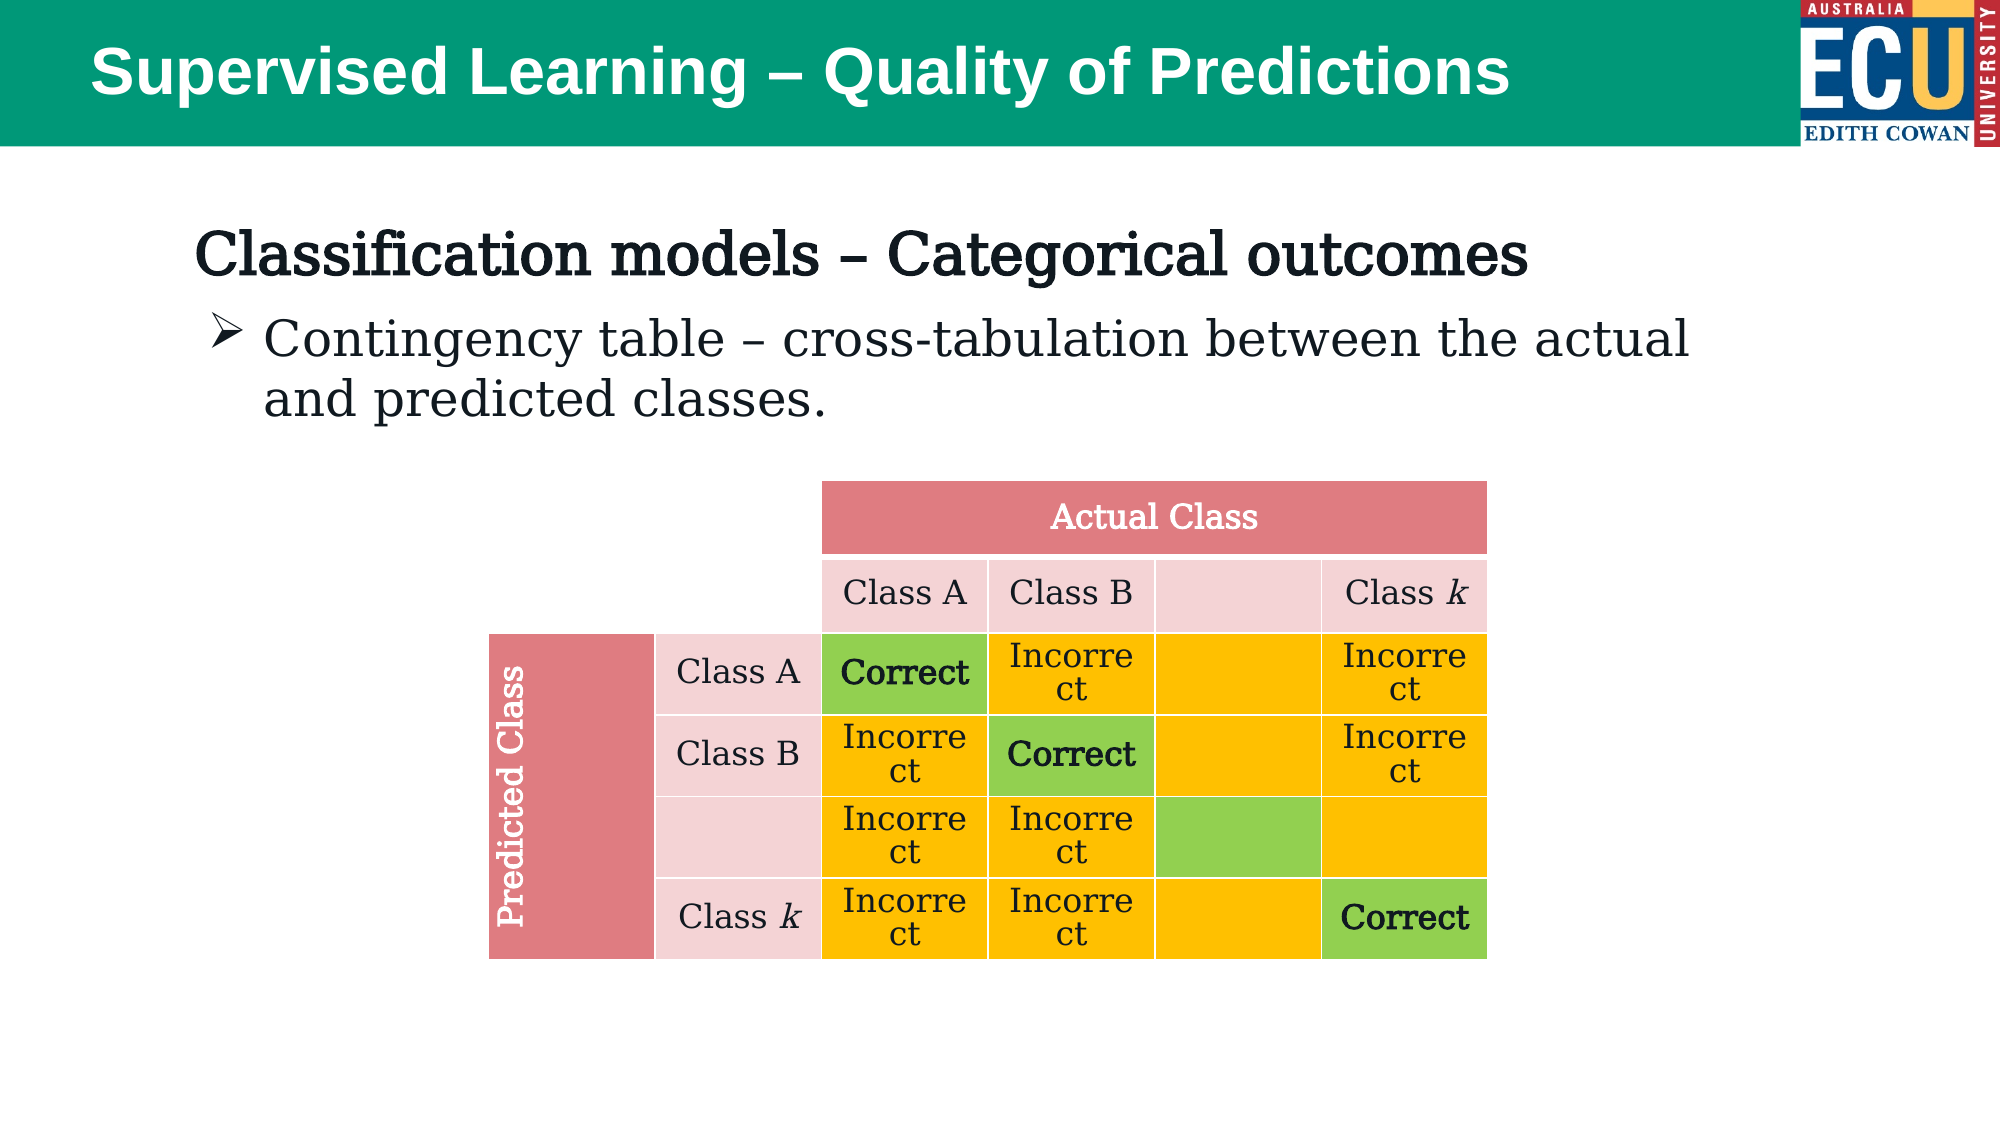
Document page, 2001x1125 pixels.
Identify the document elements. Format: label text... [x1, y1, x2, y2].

picture [1801, 0, 2000, 147]
list Classification models – Categorical outcomes Contingency table – cross-tabulation between the actual and predicted classes. [179, 208, 1798, 1028]
title Supervised Learning – Quality of Predictions [75, 0, 1801, 147]
